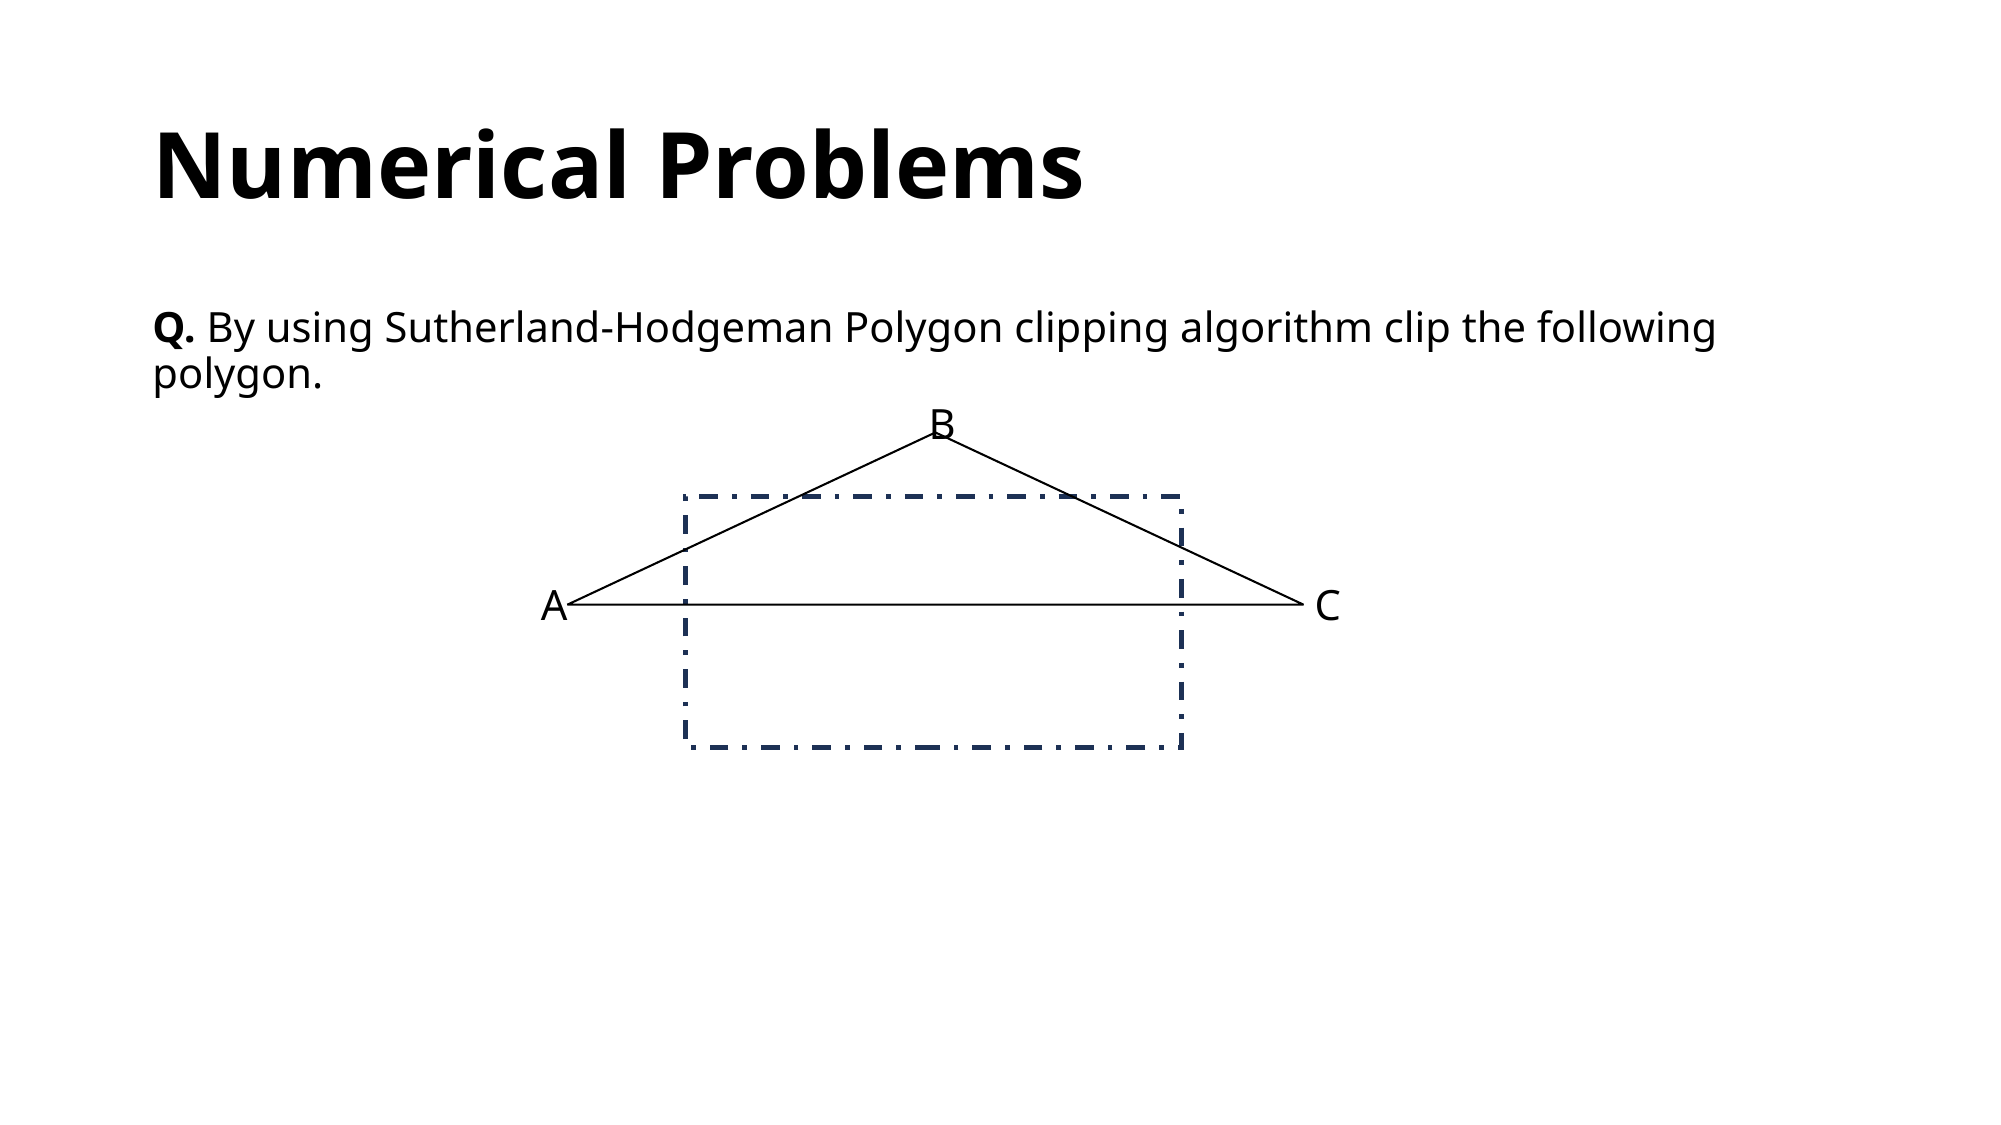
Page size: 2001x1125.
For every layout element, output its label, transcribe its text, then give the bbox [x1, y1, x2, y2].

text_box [526, 390, 1343, 748]
list Q. By using Sutherland-Hodgeman Polygon clipping algorithm clip the following polygon. [137, 299, 1863, 1014]
title Numerical Problems [137, 59, 1863, 278]
